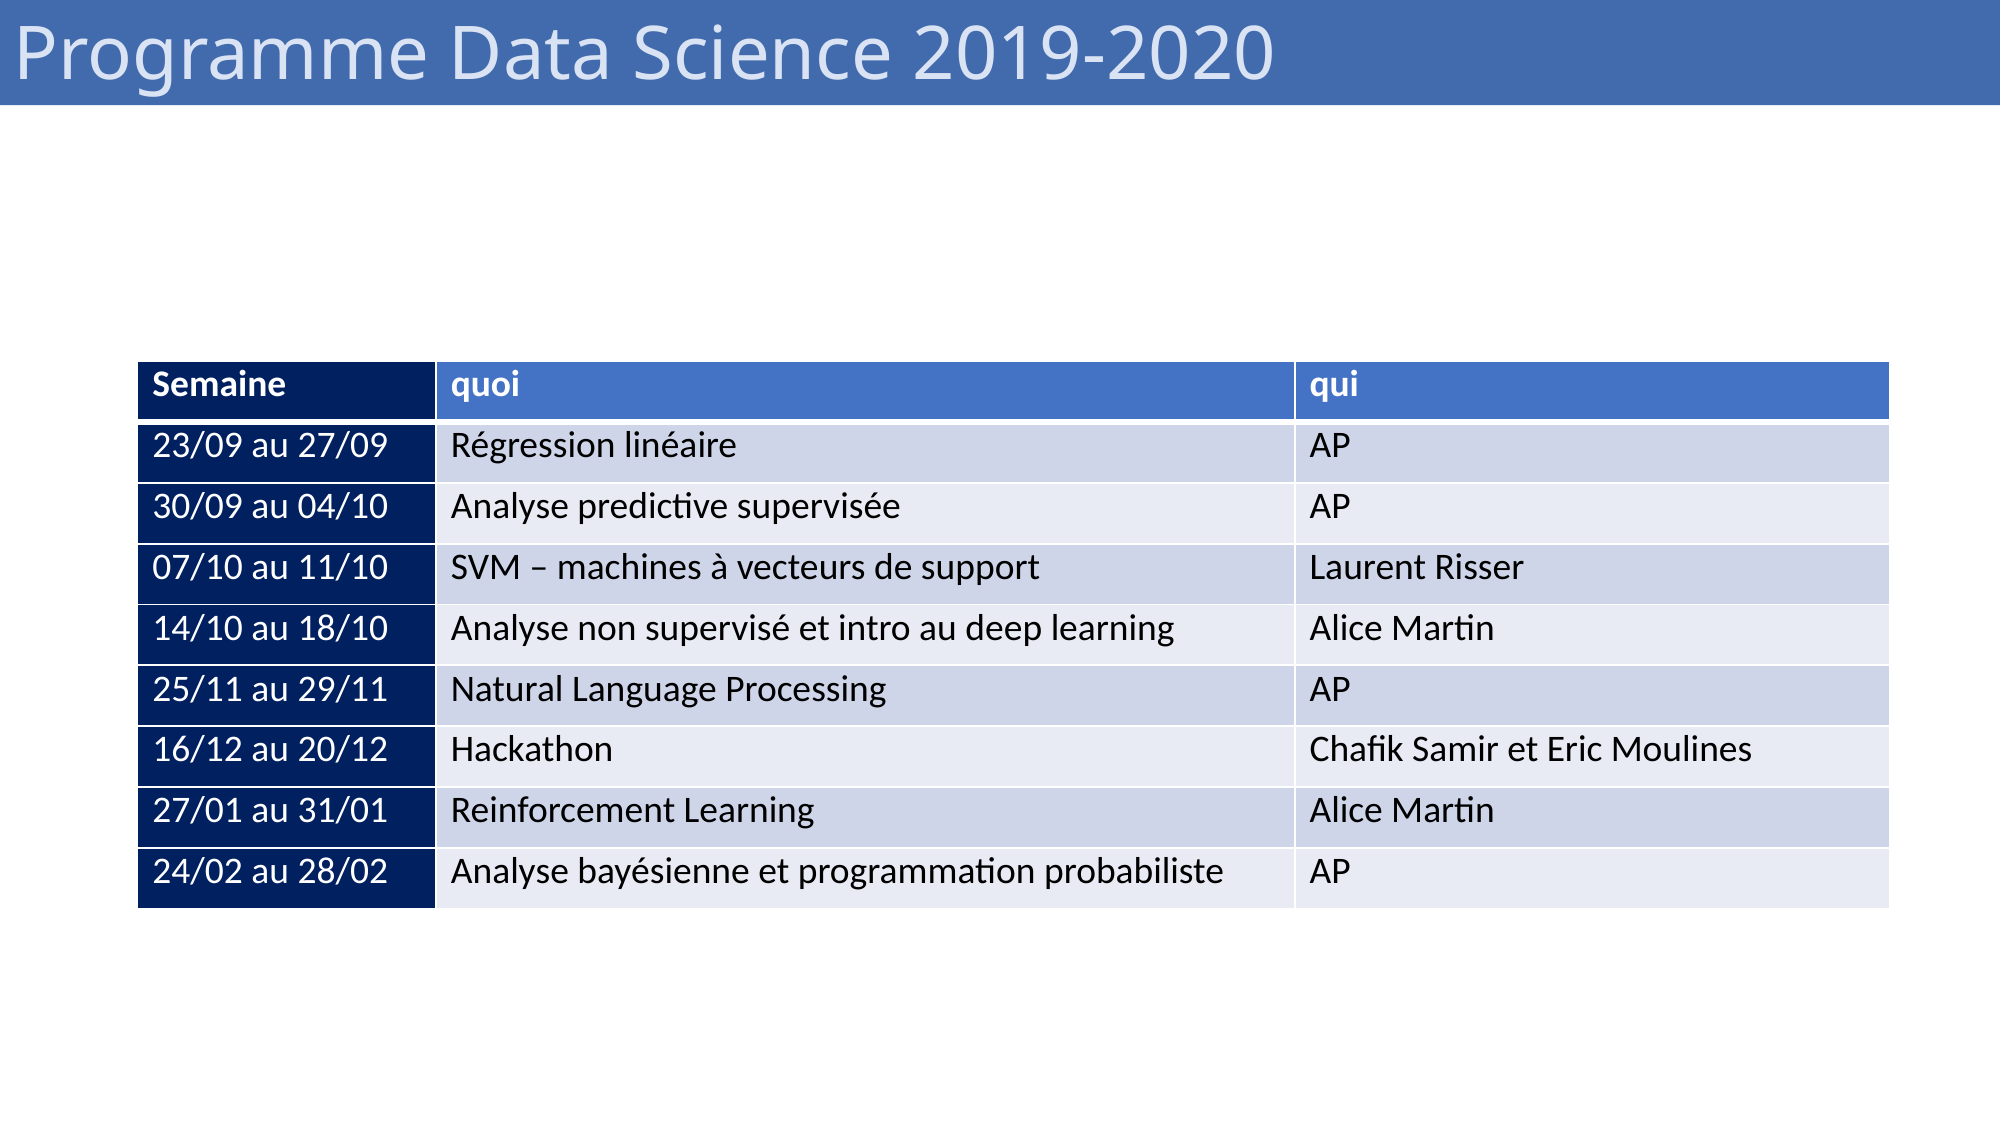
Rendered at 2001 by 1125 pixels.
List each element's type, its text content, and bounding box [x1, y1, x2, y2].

table_cell 24/02 au 28/02 [138, 849, 435, 908]
table_cell 14/10 au 18/10 [138, 605, 435, 664]
table_cell SVM – machines à vecteurs de support [437, 545, 1294, 604]
table_cell 30/09 au 04/10 [138, 484, 435, 543]
table_cell 25/11 au 29/11 [138, 666, 435, 725]
table_cell Analyse non supervisé et intro au deep learning [437, 605, 1294, 664]
table_cell Hackathon [437, 727, 1294, 786]
table_cell AP [1296, 849, 1889, 908]
table_cell Reinforcement Learning [437, 788, 1294, 847]
table_cell Régression linéaire [437, 425, 1294, 482]
table_cell AP [1296, 425, 1889, 482]
table_cell Analyse bayésienne et programmation probabiliste [437, 849, 1294, 908]
table_header qui [1296, 362, 1889, 419]
table_header Semaine [138, 362, 435, 419]
table_cell AP [1296, 666, 1889, 725]
table_header quoi [437, 362, 1294, 419]
table_cell Natural Language Processing [437, 666, 1294, 725]
table_cell Analyse predictive supervisée [437, 484, 1294, 543]
table_cell 27/01 au 31/01 [138, 788, 435, 847]
table_cell Chafik Samir et Eric Moulines [1296, 727, 1889, 786]
table_cell Alice Martin [1296, 788, 1889, 847]
table_cell AP [1296, 484, 1889, 543]
table_cell Alice Martin [1296, 605, 1889, 664]
table_cell Laurent Risser [1296, 545, 1889, 604]
table_cell 23/09 au 27/09 [138, 425, 435, 482]
text_box Programme Data Science 2019-2020 [0, 0, 2000, 106]
table_cell 16/12 au 20/12 [138, 727, 435, 786]
table_cell 07/10 au 11/10 [138, 545, 435, 604]
